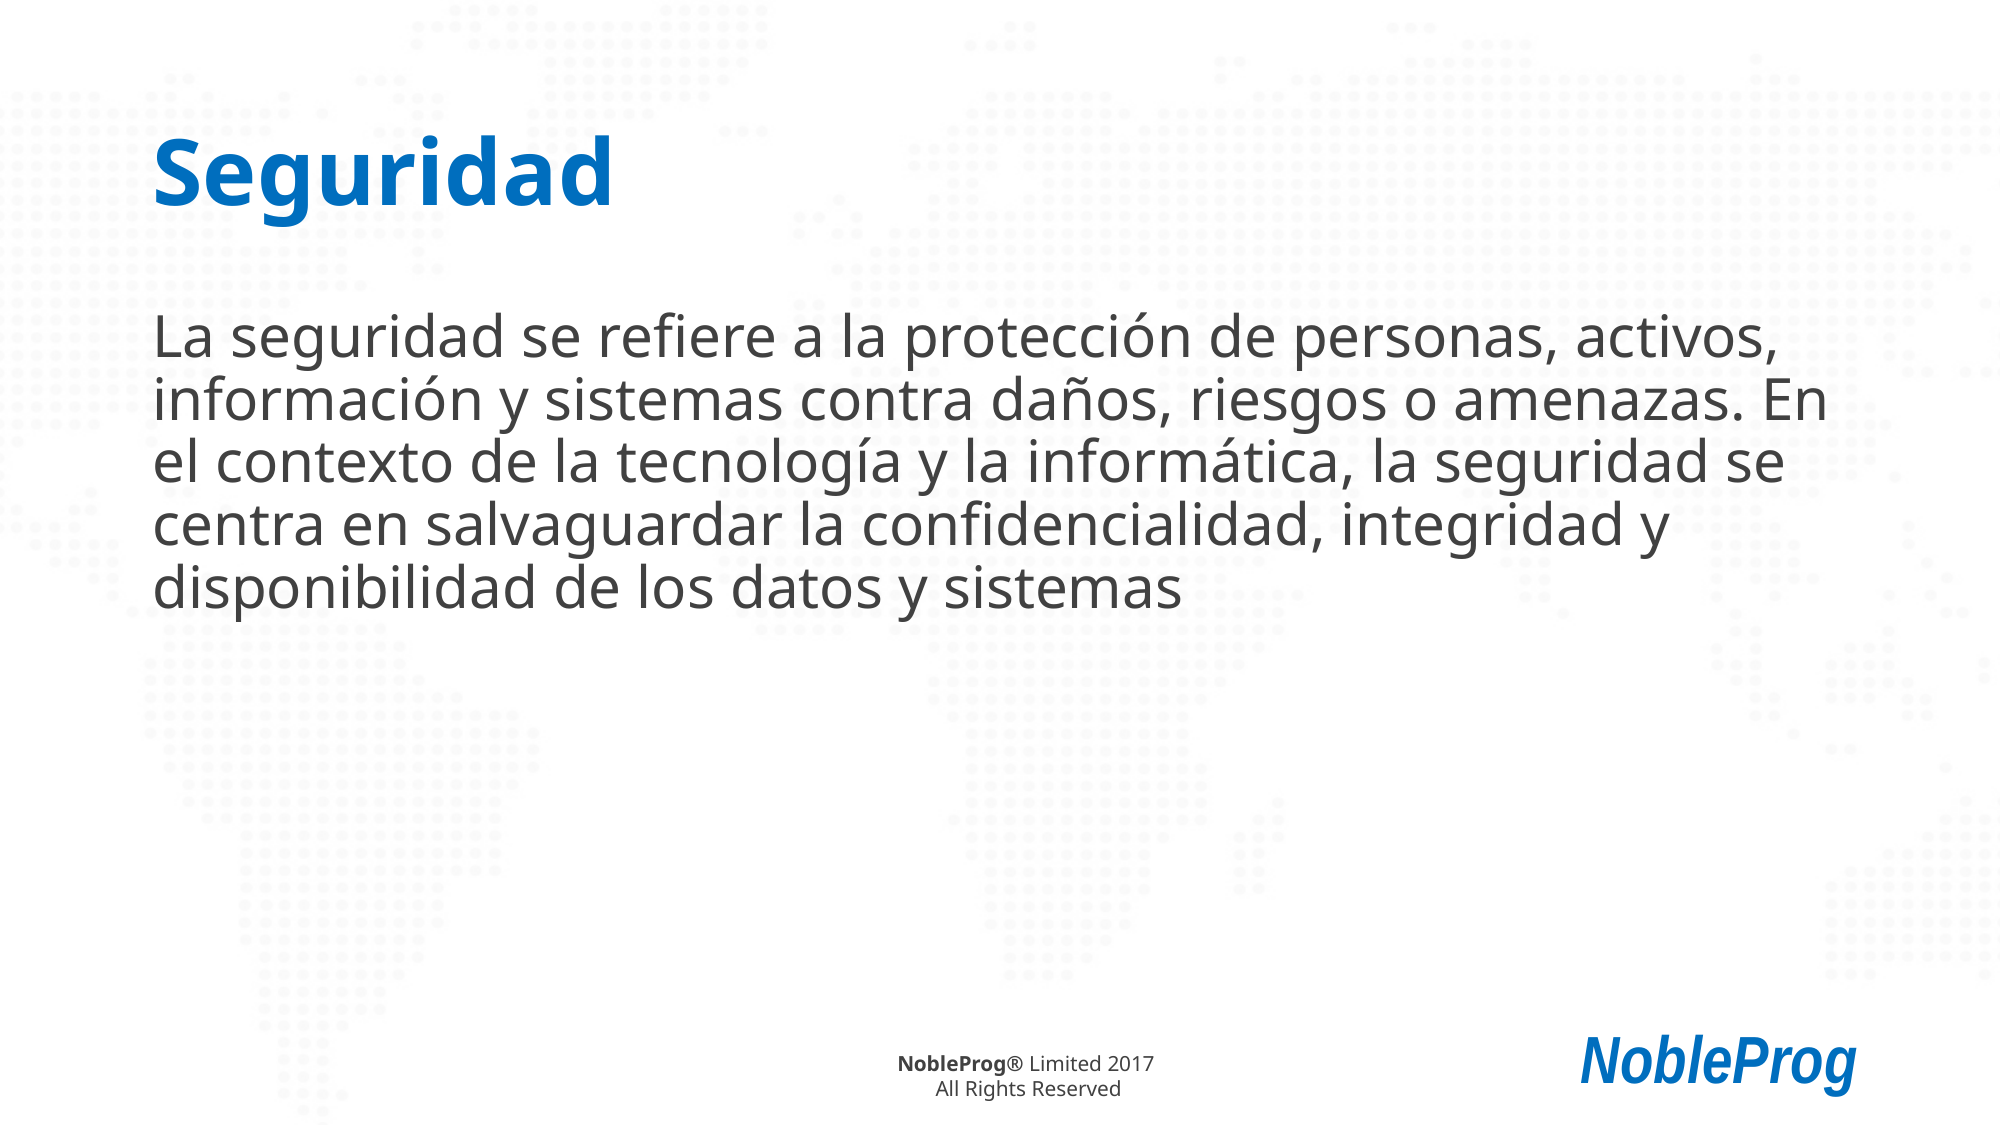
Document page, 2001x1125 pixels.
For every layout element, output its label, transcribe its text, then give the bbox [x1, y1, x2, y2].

title Seguridad [137, 59, 1863, 278]
list La seguridad se refiere a la protección de personas, activos, información y sistemas contra daños, riesgos o amenazas. En el contexto de la tecnología y la informática, la seguridad se centra en salvaguardar la confidencialidad, integridad y disponibilidad de los datos y sistemas [137, 299, 1863, 1014]
